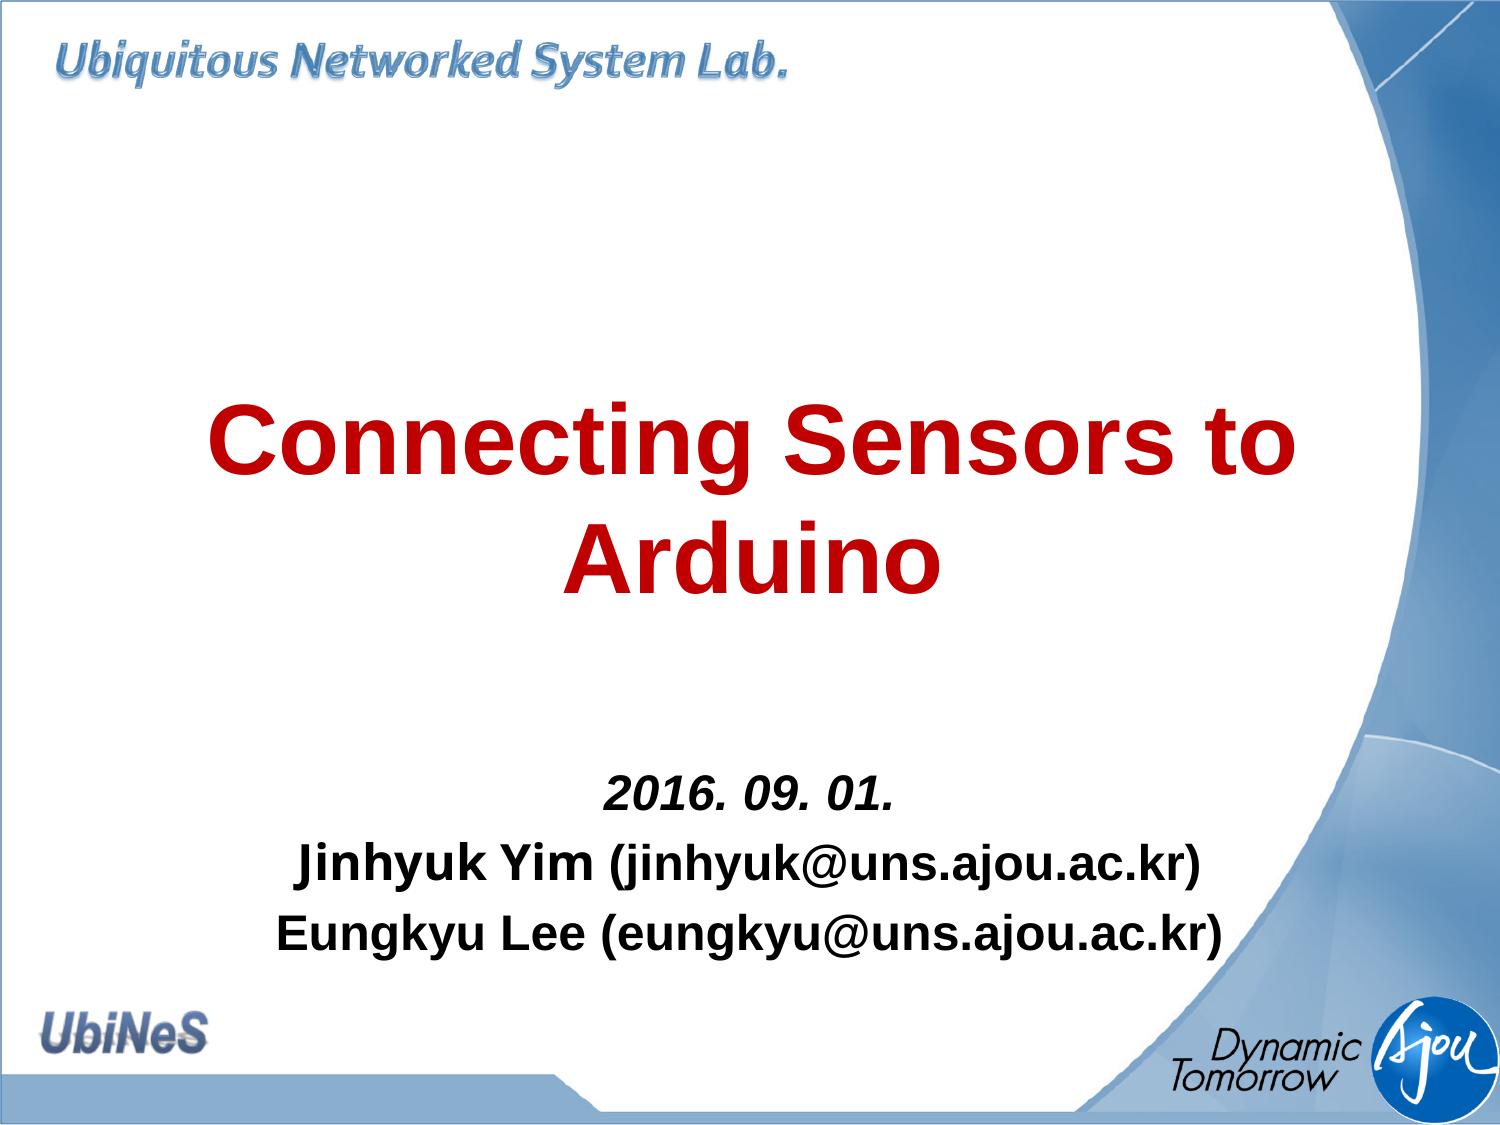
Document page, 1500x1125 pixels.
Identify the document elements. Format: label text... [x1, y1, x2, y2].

picture [1167, 996, 1500, 1125]
subtitle 2016. 09. 01. Jinhyuk Yim (jinhyuk@uns.ajou.ac.kr) Eungkyu Lee (eungkyu@uns.ajou.ac.kr) [225, 656, 1275, 925]
title Connecting Sensors to Arduino [29, 373, 1477, 615]
picture [35, 1007, 211, 1056]
